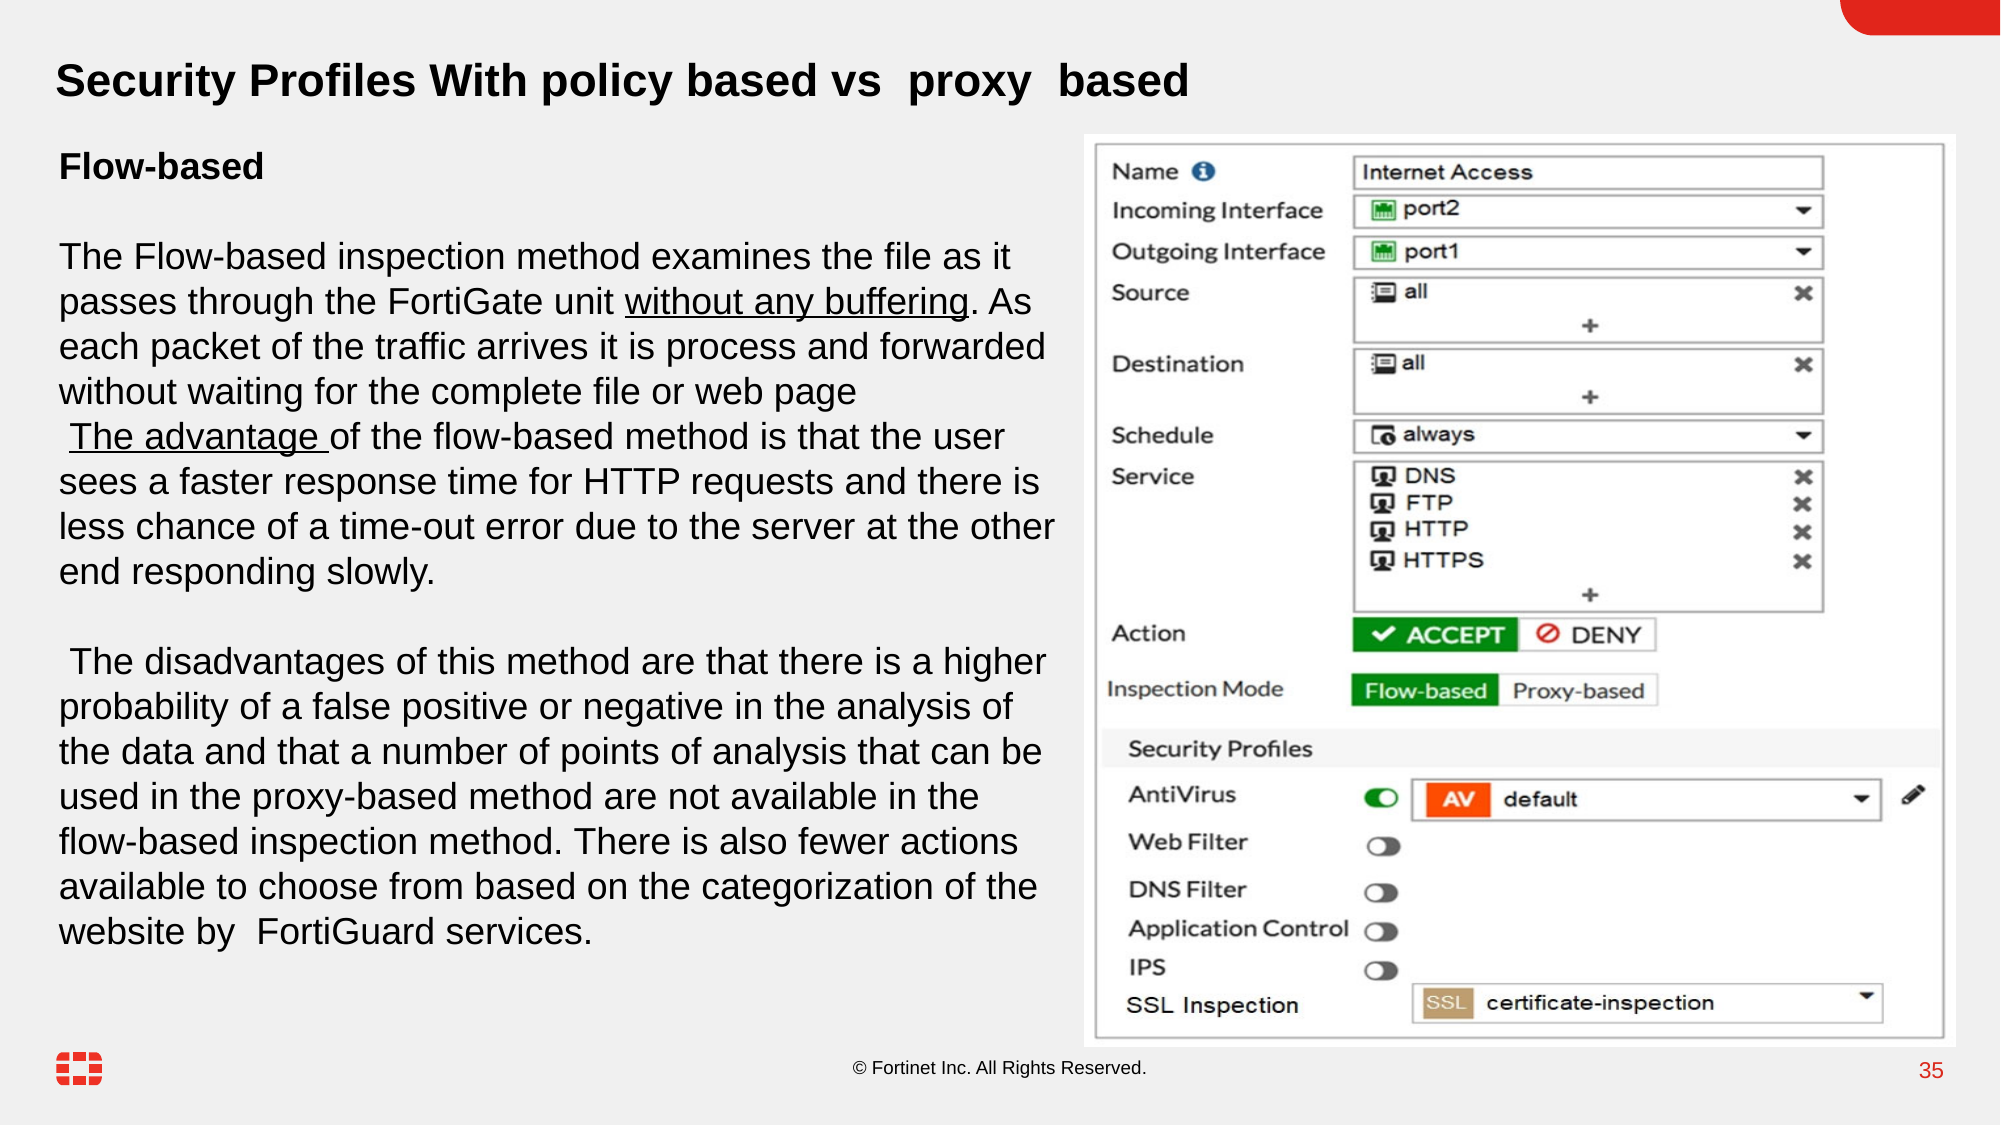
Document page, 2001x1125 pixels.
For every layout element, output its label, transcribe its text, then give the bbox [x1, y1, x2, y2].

picture [1083, 134, 1956, 1047]
text_box Flow-based The Flow-based inspection method examines the file as it passes through the FortiGate unit without any buffering. As each packet of the traffic arrives it is process and forwarded without waiting for the complete file or web page The advantage of the flow-based method is that the user sees a faster response time for HTTP requests and there is less chance of a time-out error due to the server at the other end responding slowly. The disadvantages of this method are that there is a higher probability of a false positive or negative in the analysis of the data and that a number of points of analysis that can be used in the proxy-based method are not available in the flow-based inspection method. There is also fewer actions available to choose from based on the categorization of the website by FortiGuard services. [44, 134, 1083, 959]
text_box Security Profiles With policy based vs proxy based [40, 43, 1300, 114]
